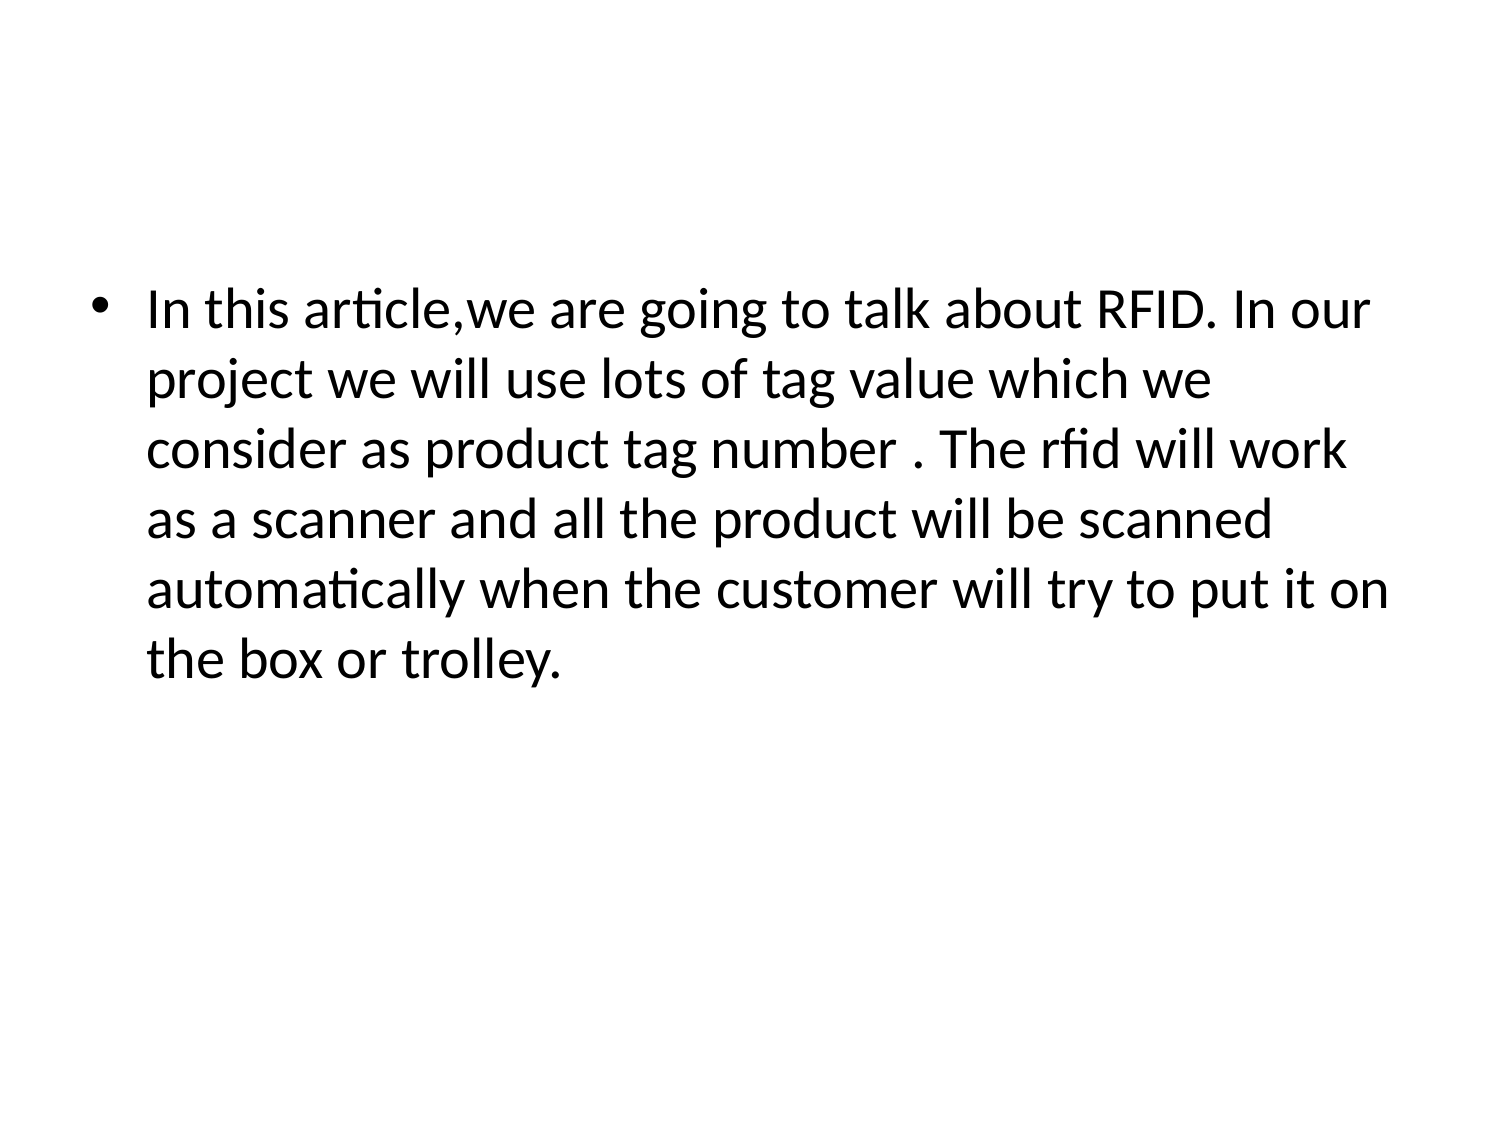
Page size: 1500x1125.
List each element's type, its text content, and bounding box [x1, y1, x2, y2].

list In this article,we are going to talk about RFID. In our project we will use lots of tag value which we consider as product tag number . The rfid will work as a scanner and all the product will be scanned automatically when the customer will try to put it on the box or trolley. [75, 262, 1425, 1005]
